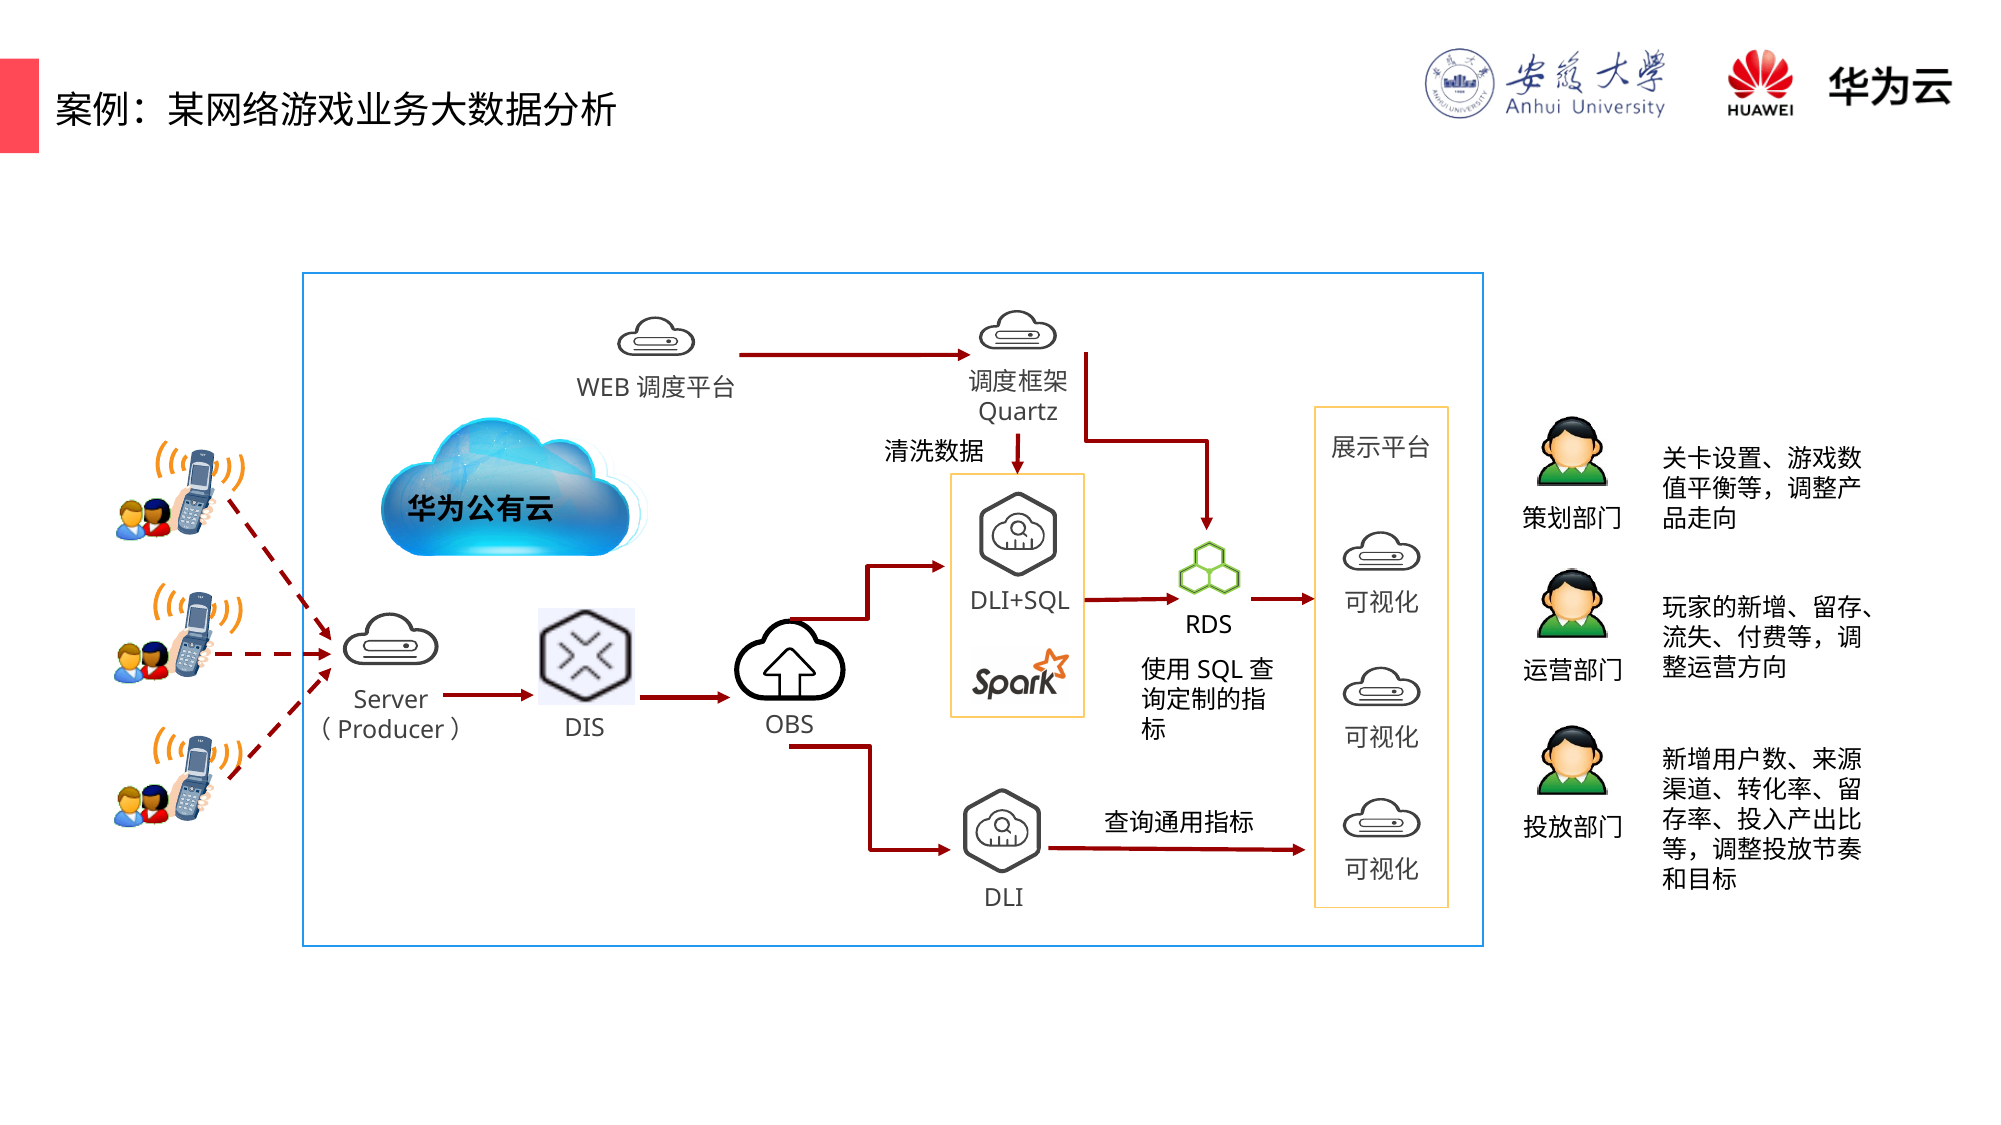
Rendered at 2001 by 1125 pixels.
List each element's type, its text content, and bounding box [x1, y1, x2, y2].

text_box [113, 272, 1880, 946]
text_box [0, 58, 39, 154]
picture [1424, 48, 1666, 119]
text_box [381, 414, 648, 556]
picture [1726, 48, 1955, 119]
text_box 案例：某网络游戏业务大数据分析 [39, 58, 1931, 154]
